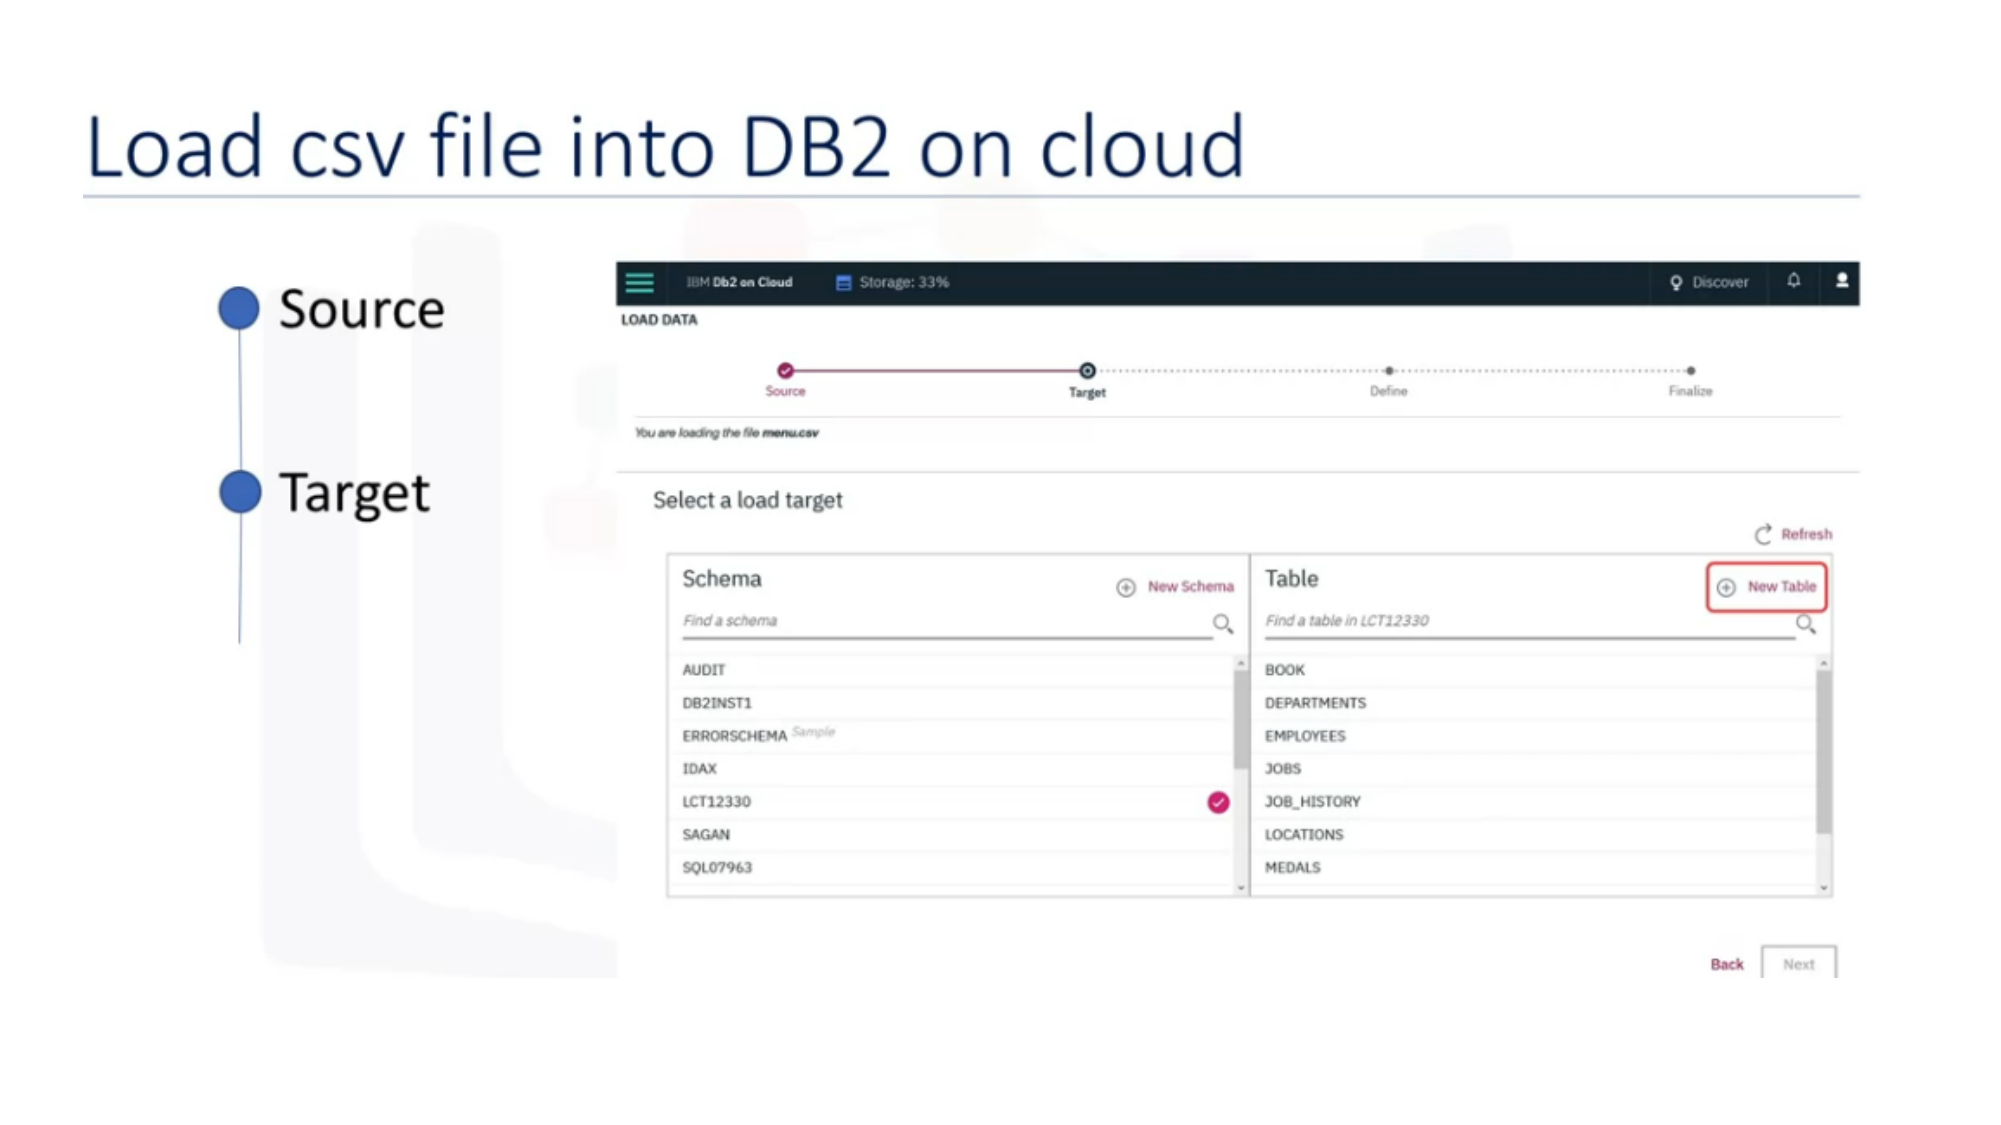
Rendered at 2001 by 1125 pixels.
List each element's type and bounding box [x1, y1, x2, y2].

picture [83, 102, 1873, 978]
